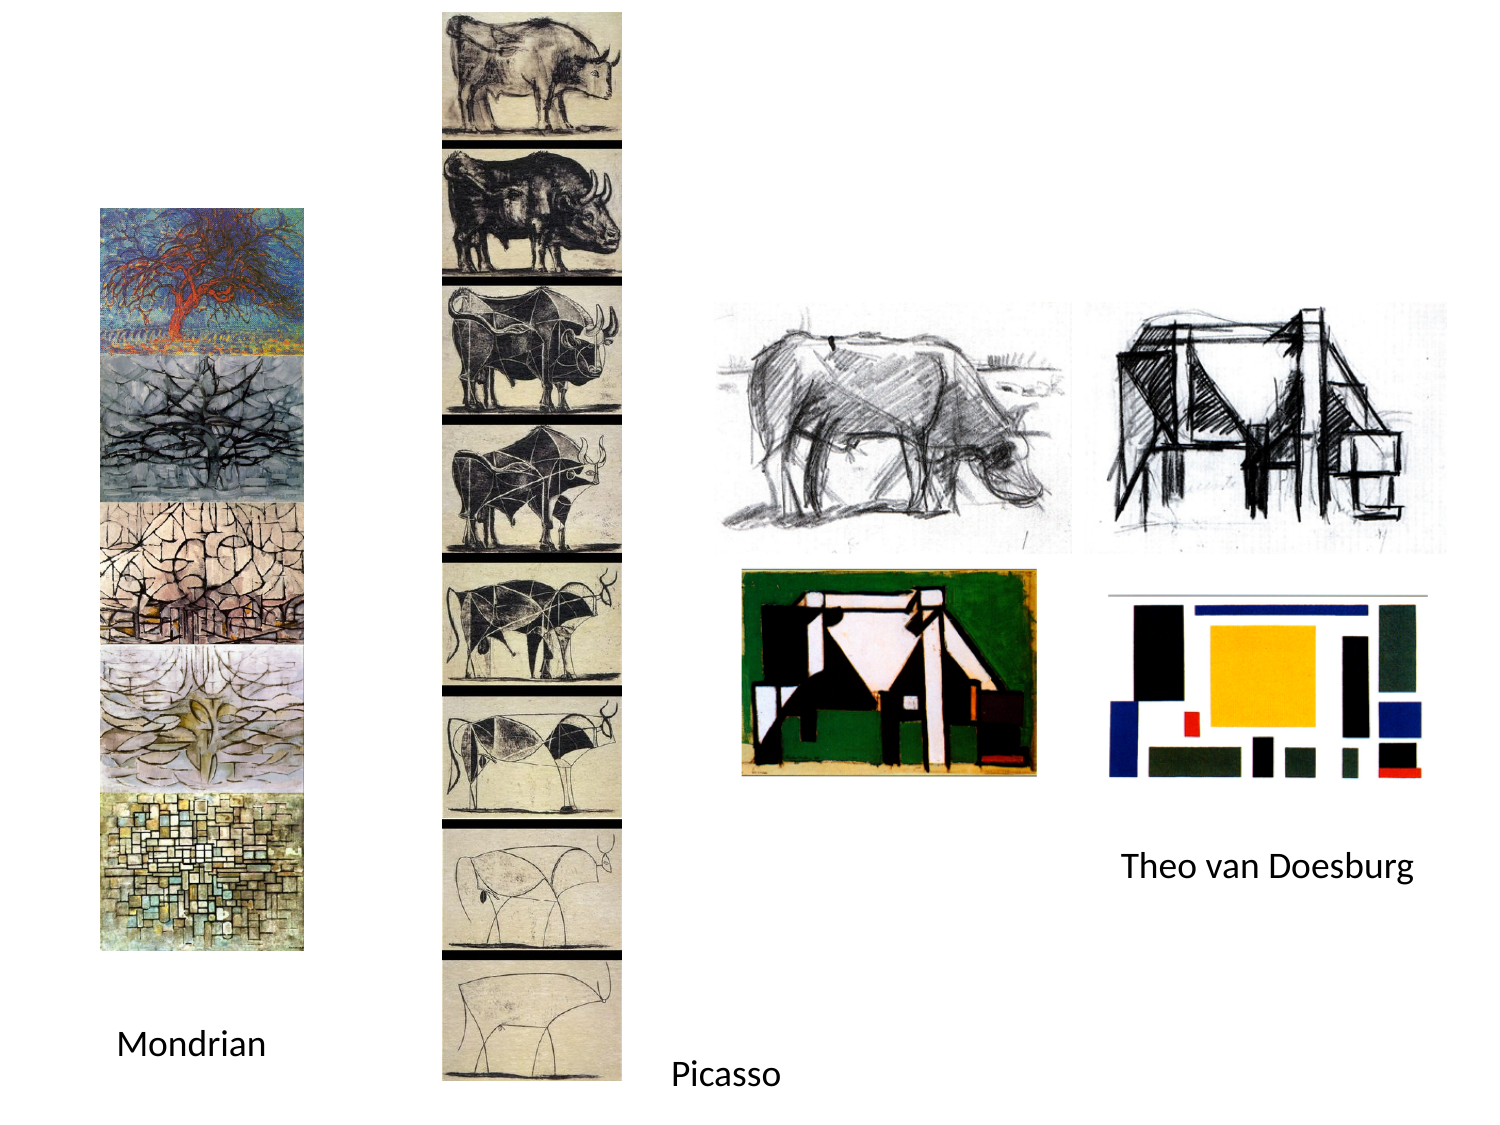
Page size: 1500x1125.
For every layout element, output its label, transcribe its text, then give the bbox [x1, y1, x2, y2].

text_box Theo van Doesburg [1106, 834, 1430, 894]
text_box Mondrian [101, 1011, 282, 1072]
picture [442, 12, 623, 1082]
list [100, 207, 304, 951]
text_box Picasso [656, 1041, 797, 1102]
picture [714, 302, 1447, 792]
